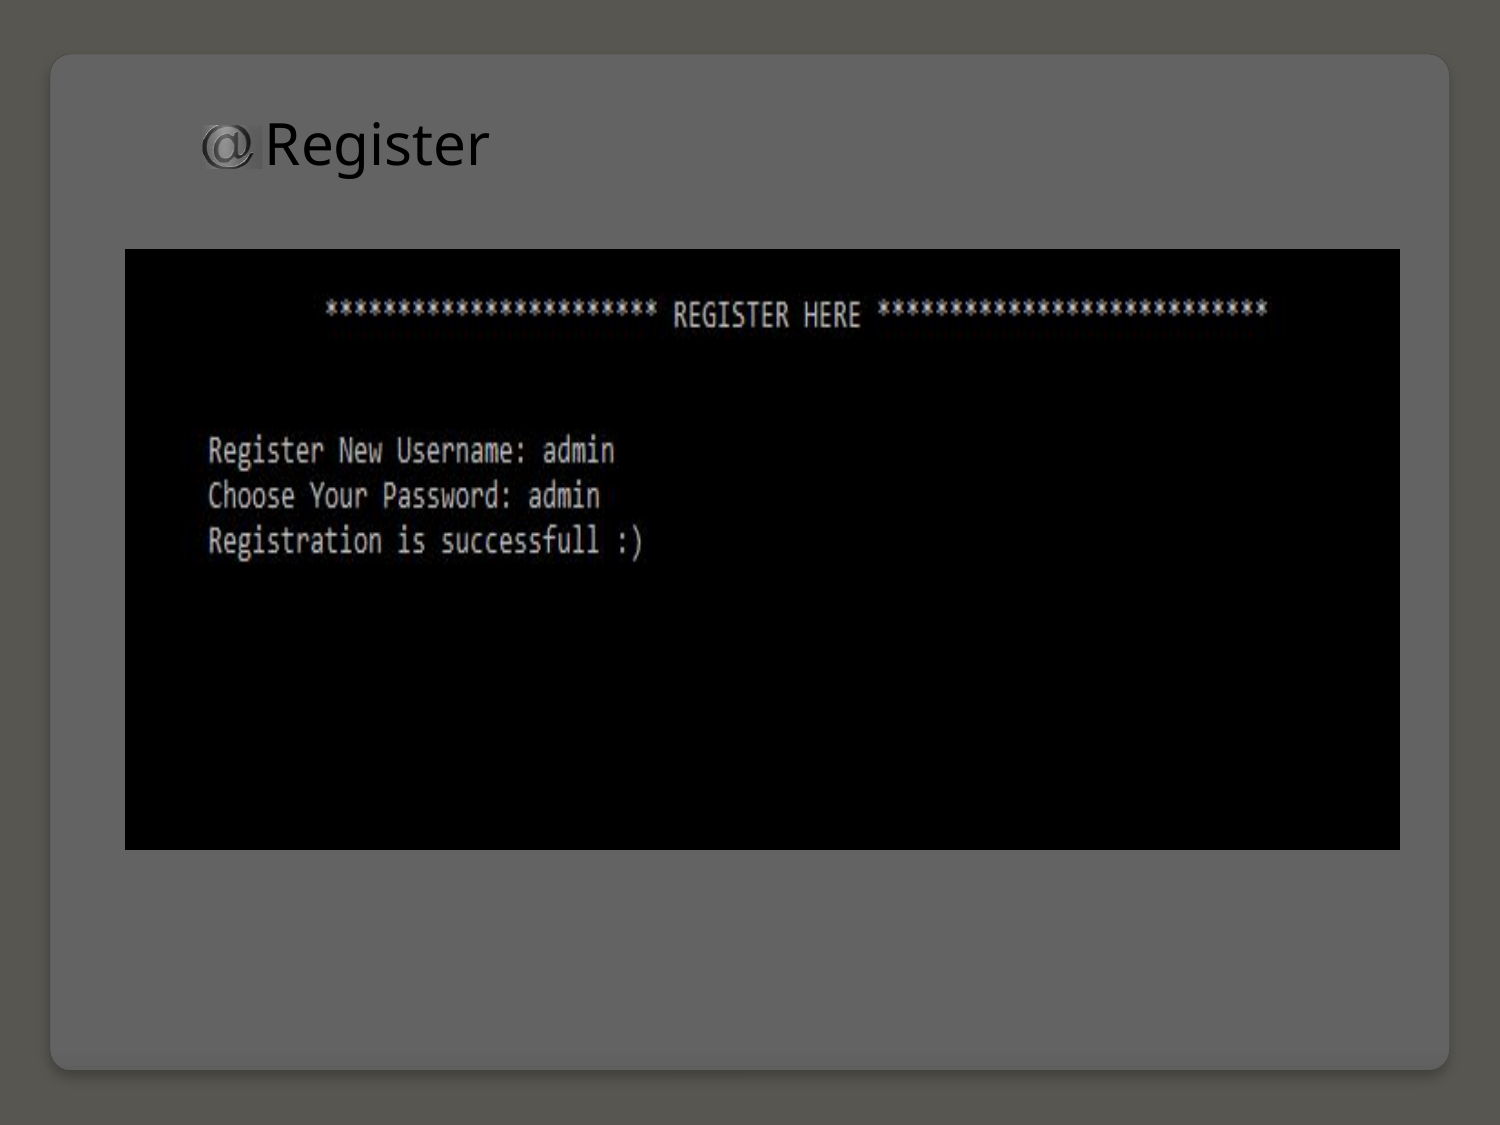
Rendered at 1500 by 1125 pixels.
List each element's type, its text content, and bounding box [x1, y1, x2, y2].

picture [199, 124, 263, 169]
picture [124, 249, 1401, 851]
text_box Register [249, 99, 663, 245]
text_box [0, 0, 1500, 1125]
